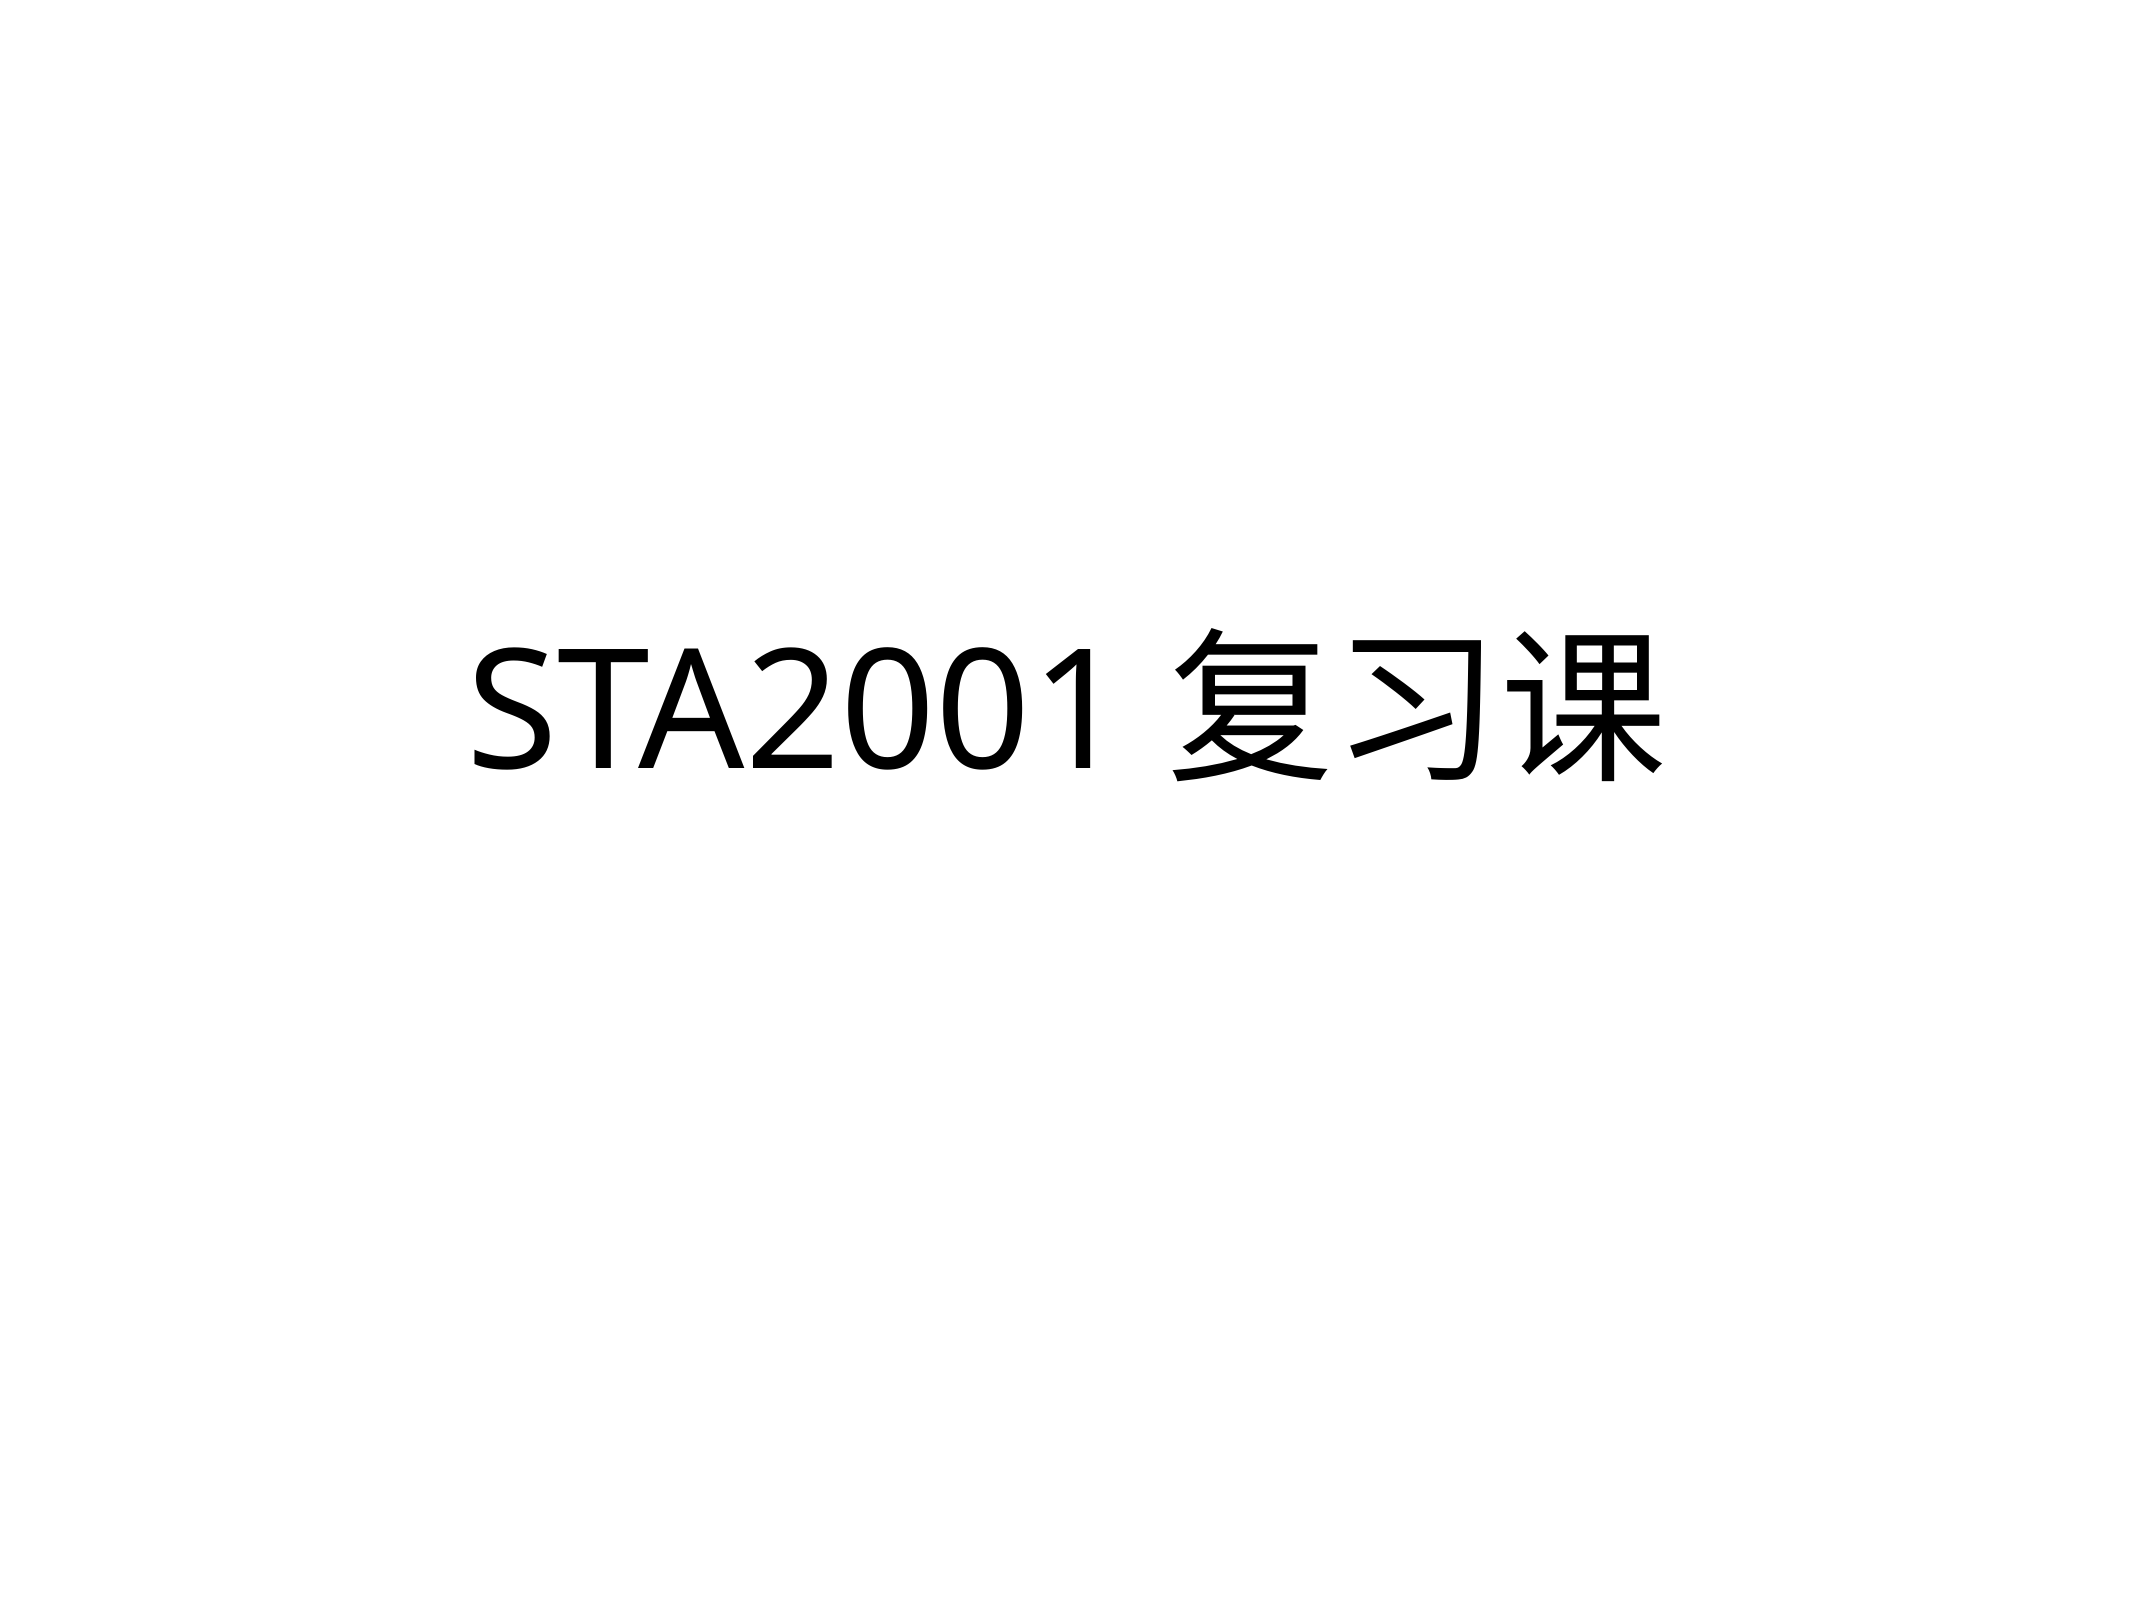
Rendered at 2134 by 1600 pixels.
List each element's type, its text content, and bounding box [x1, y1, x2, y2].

title STA2001复习课 [207, 268, 1926, 811]
